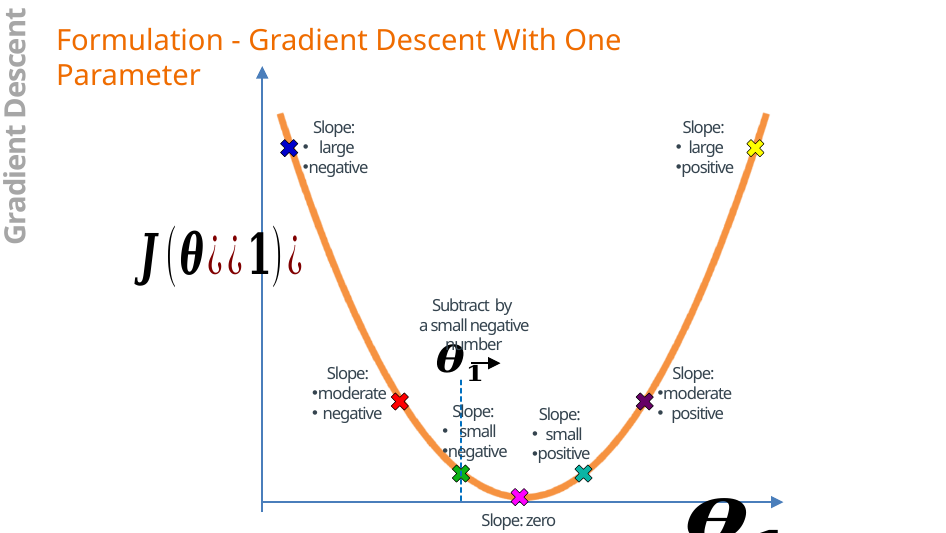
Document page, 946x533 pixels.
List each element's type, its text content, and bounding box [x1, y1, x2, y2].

text_box Formulation - Gradient Descent With One Parameter [54, 18, 773, 92]
text_box Gradient Descent [0, 8, 32, 485]
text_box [133, 65, 794, 533]
